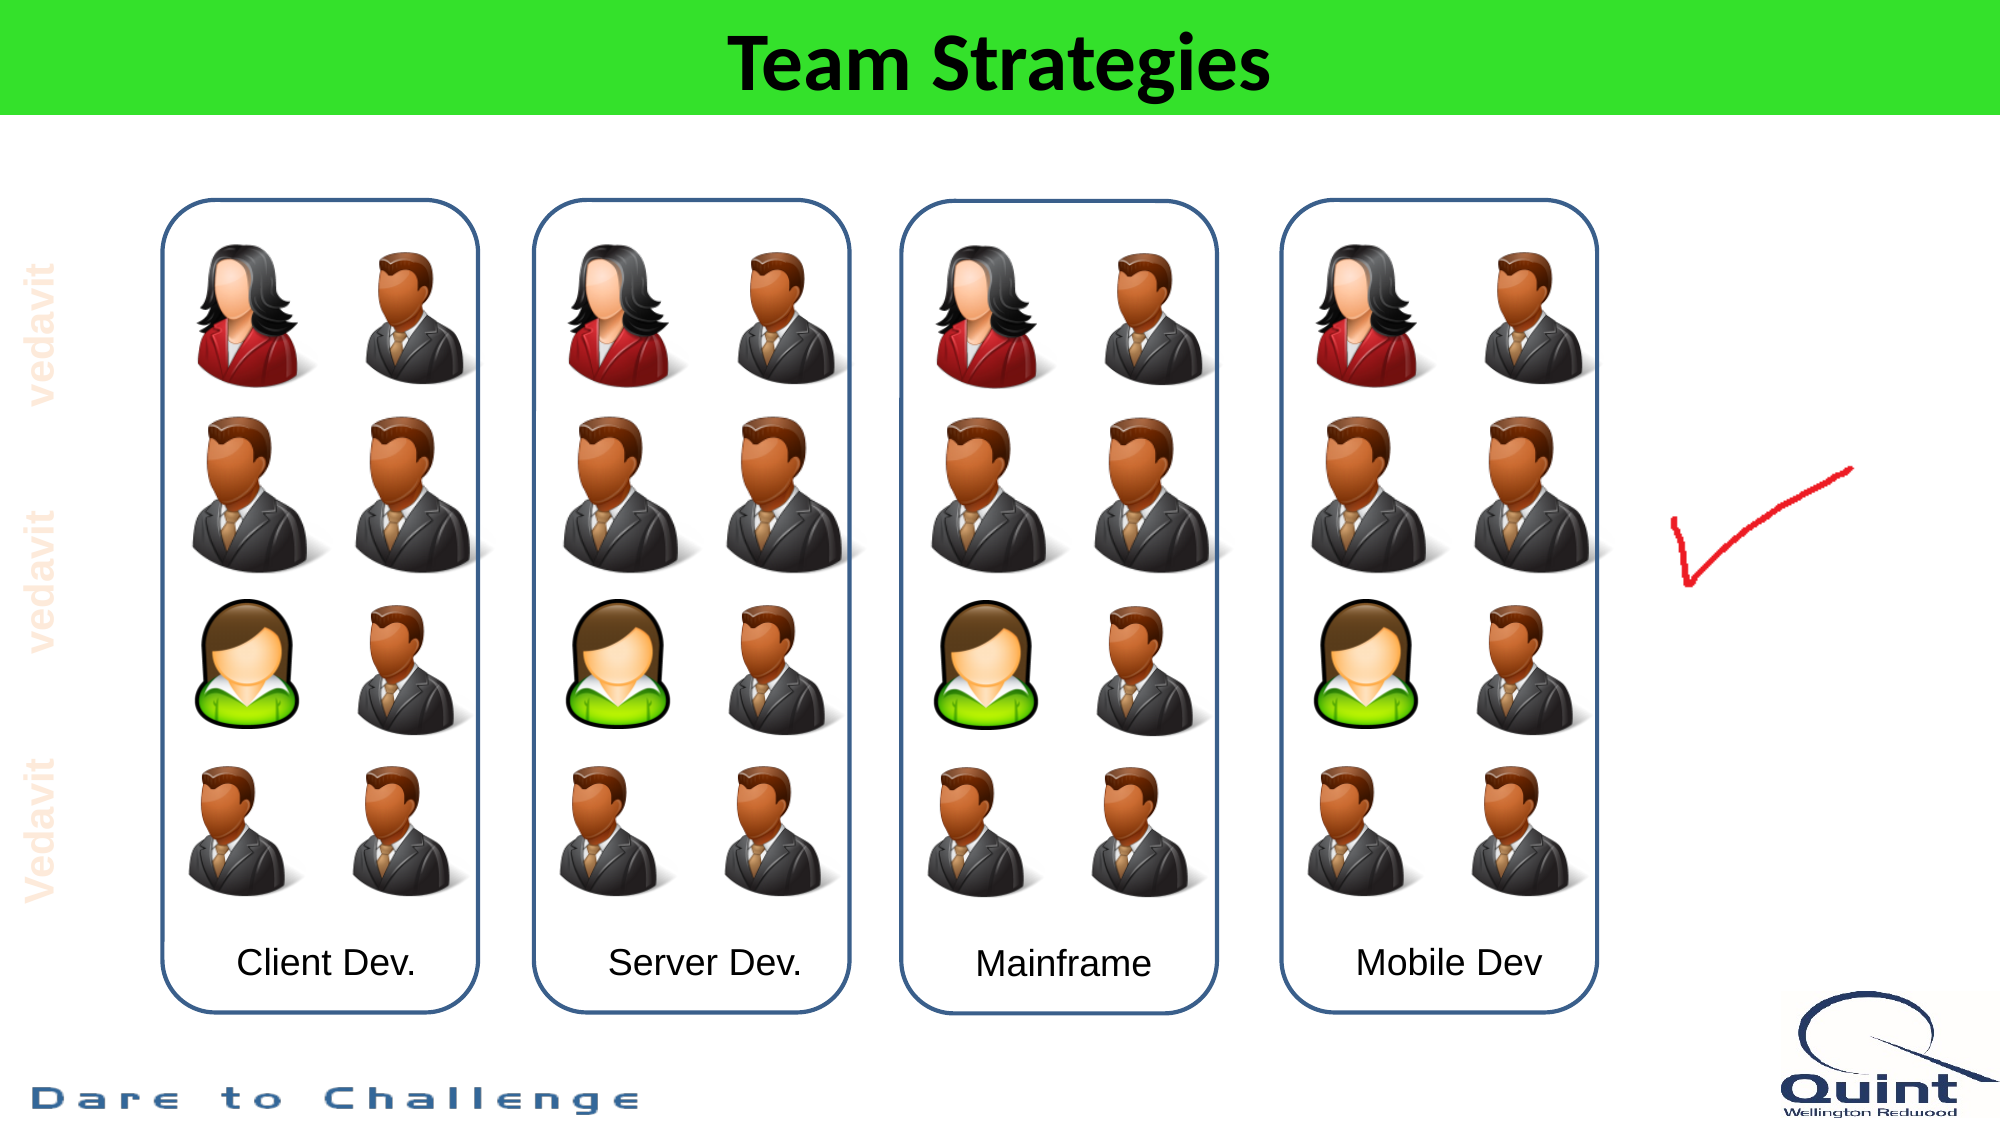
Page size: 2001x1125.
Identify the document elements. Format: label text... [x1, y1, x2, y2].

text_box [162, 199, 505, 1013]
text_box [901, 200, 1244, 1014]
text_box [1281, 199, 1624, 1013]
picture [1642, 427, 1859, 600]
title Team Strategies [0, 0, 2000, 115]
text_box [533, 199, 877, 1013]
picture [0, 1071, 690, 1125]
picture [1781, 991, 2000, 1118]
